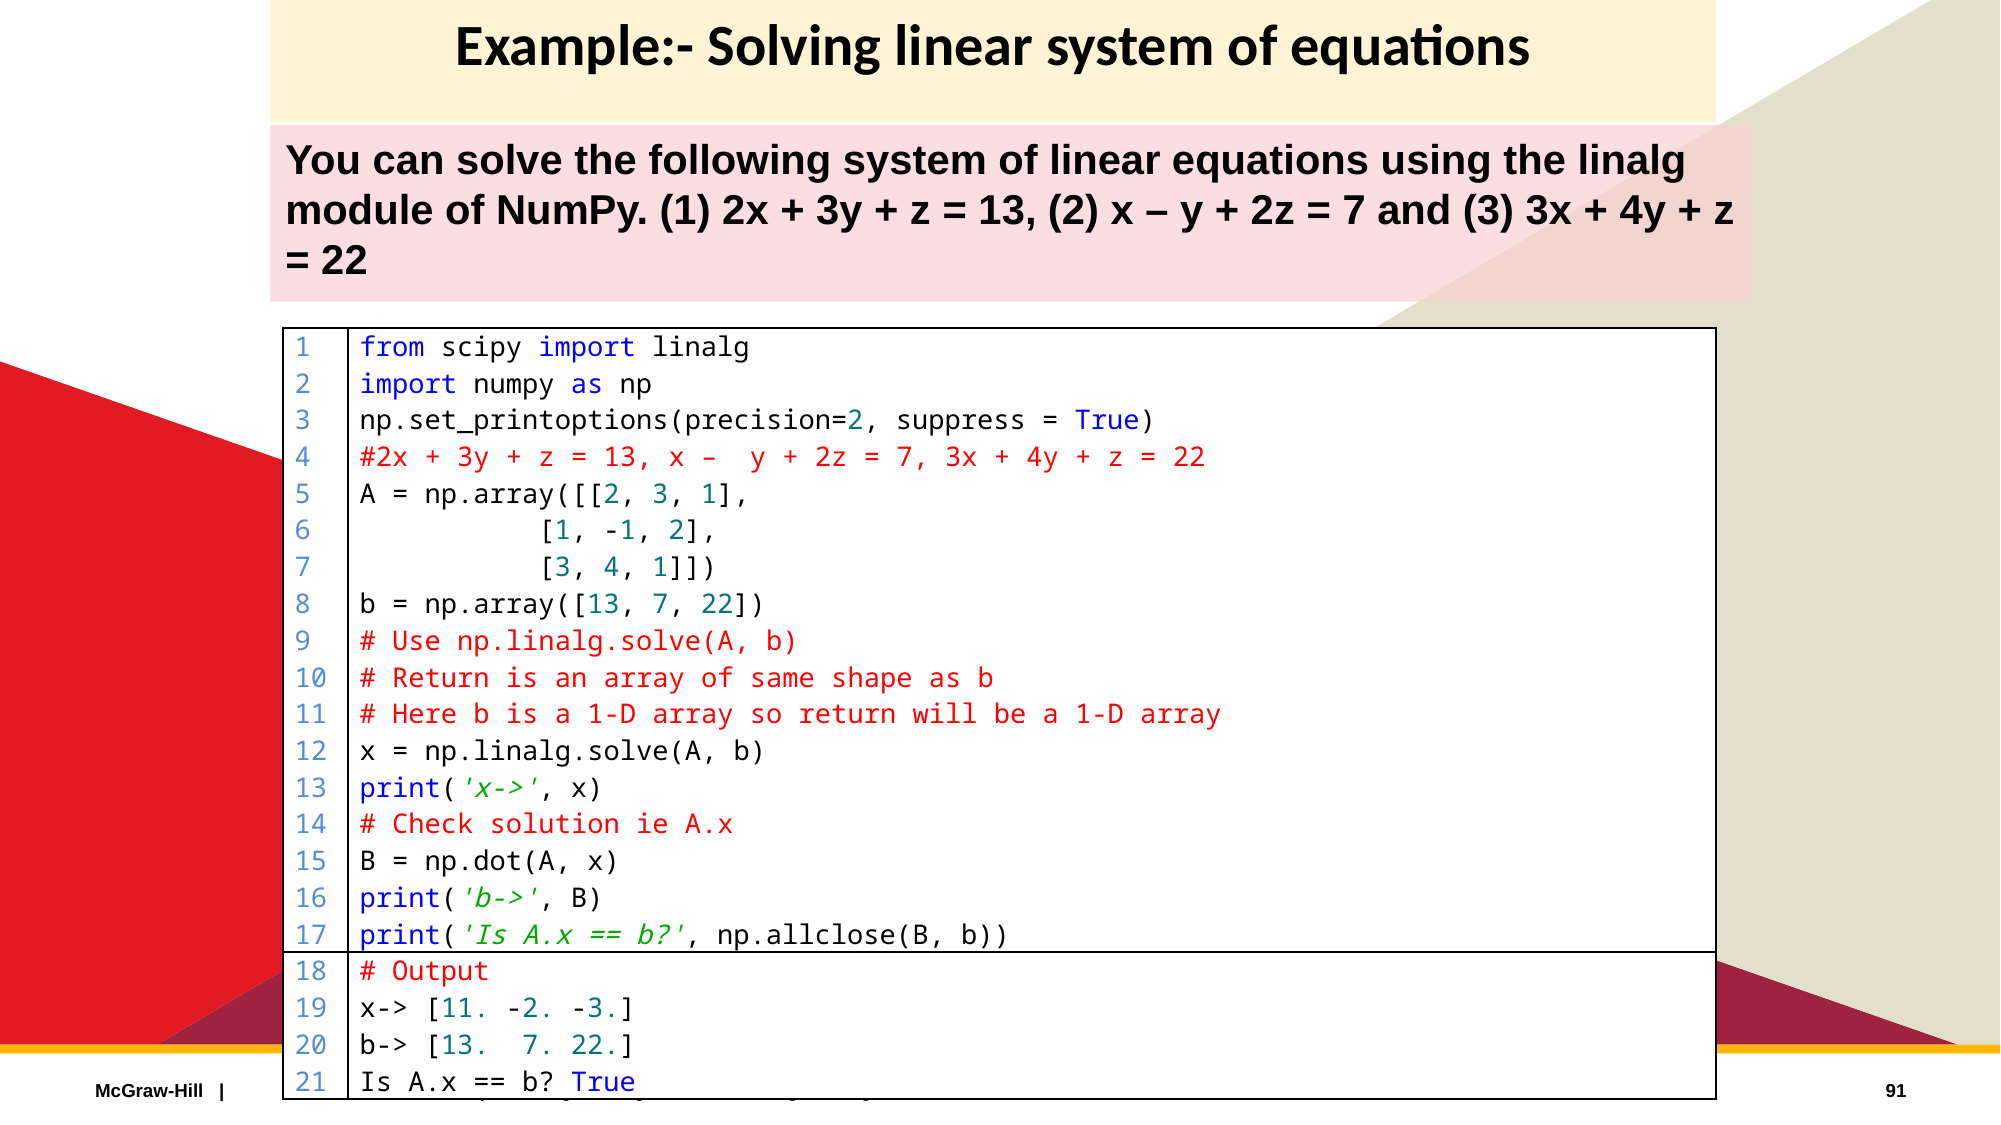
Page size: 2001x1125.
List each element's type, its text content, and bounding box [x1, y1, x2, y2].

text_box Python Programming: Problem Solving, Packages and Libraries [452, 1100, 1353, 1109]
table_cell 18 19 20 21 [284, 953, 347, 1098]
title Example:- Solving linear system of equations [270, 0, 1716, 123]
subtitle You can solve the following system of linear equations using the linalg module of NumPy. (1) 2x + 3y + z = 13, (2) x – y + 2z = 7 and (3) 3x + 4y + z = 22 [270, 125, 1753, 302]
table_header from scipy import linalg import numpy as np np.set_printoptions(precision=2, suppress = True) #2x + 3y + z = 13, x – y + 2z = 7, 3x + 4y + z = 22 A = np.array([[2, 3, 1], [1, -1, 2], [3, 4, 1]]) b = np.array([13, 7, 22]) # Use np.linalg.solve(A, b) # Return is an array of same shape as b # Here b is a 1-D array so return will be a 1-D array x = np.linalg.solve(A, b) print('x->', x) # Check solution ie A.x B = np.dot(A, x) print('b->', B) print('Is A.x == b?', np.allclose(B, b)) [349, 329, 1715, 951]
slide_number 91 [1711, 1071, 1922, 1109]
table_header 1 2 3 4 5 6 7 8 9 10 11 12 13 14 15 16 17 [284, 329, 347, 951]
table_cell # Output x-> [11. -2. -3.] b-> [13. 7. 22.] Is A.x == b? True [349, 953, 1715, 1098]
